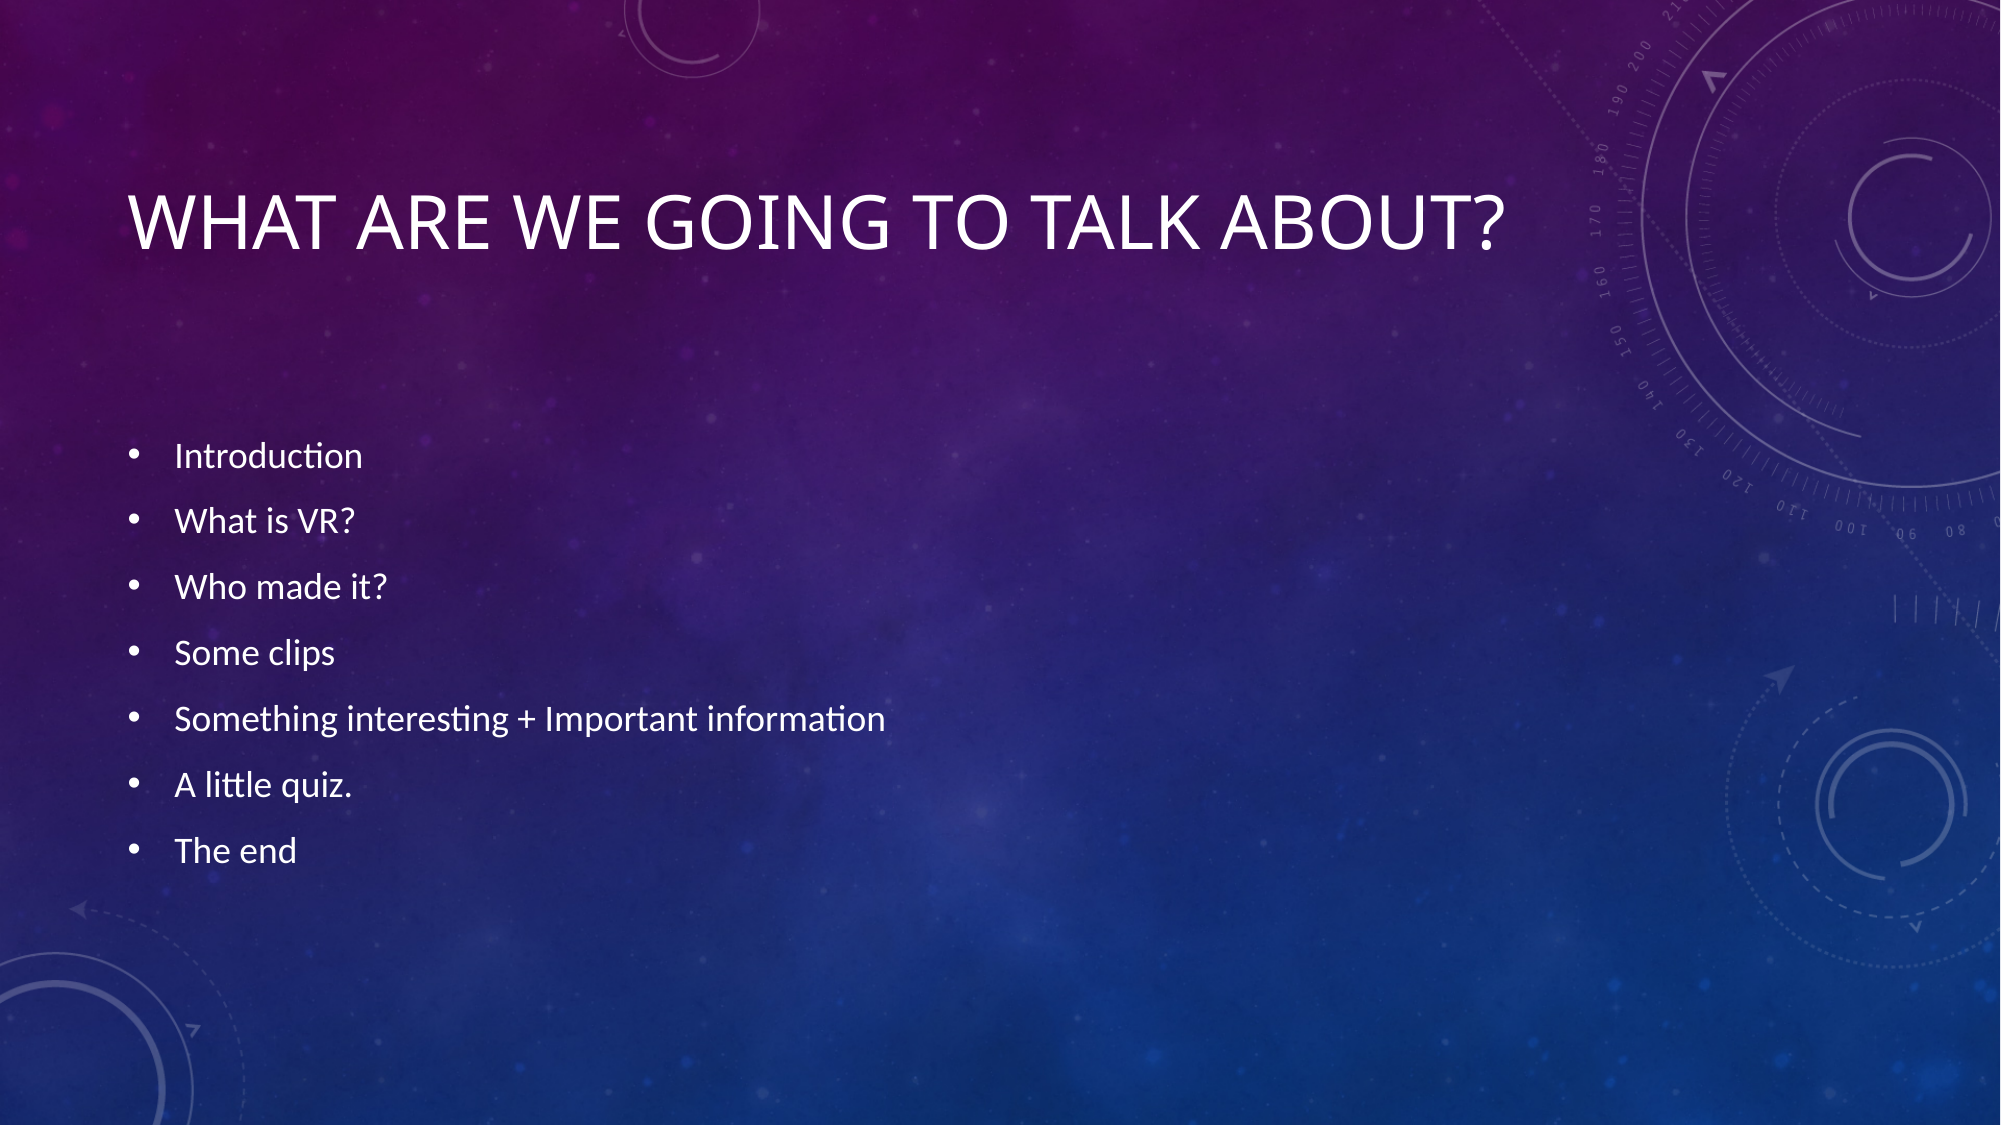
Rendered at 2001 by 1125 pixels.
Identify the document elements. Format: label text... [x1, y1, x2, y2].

title What are we going to talk about? [112, 99, 1775, 339]
picture [0, 0, 2001, 1125]
list Introduction What is VR? Who made it? Some clips Something interesting + Important information A little quiz. The end [112, 351, 1775, 950]
